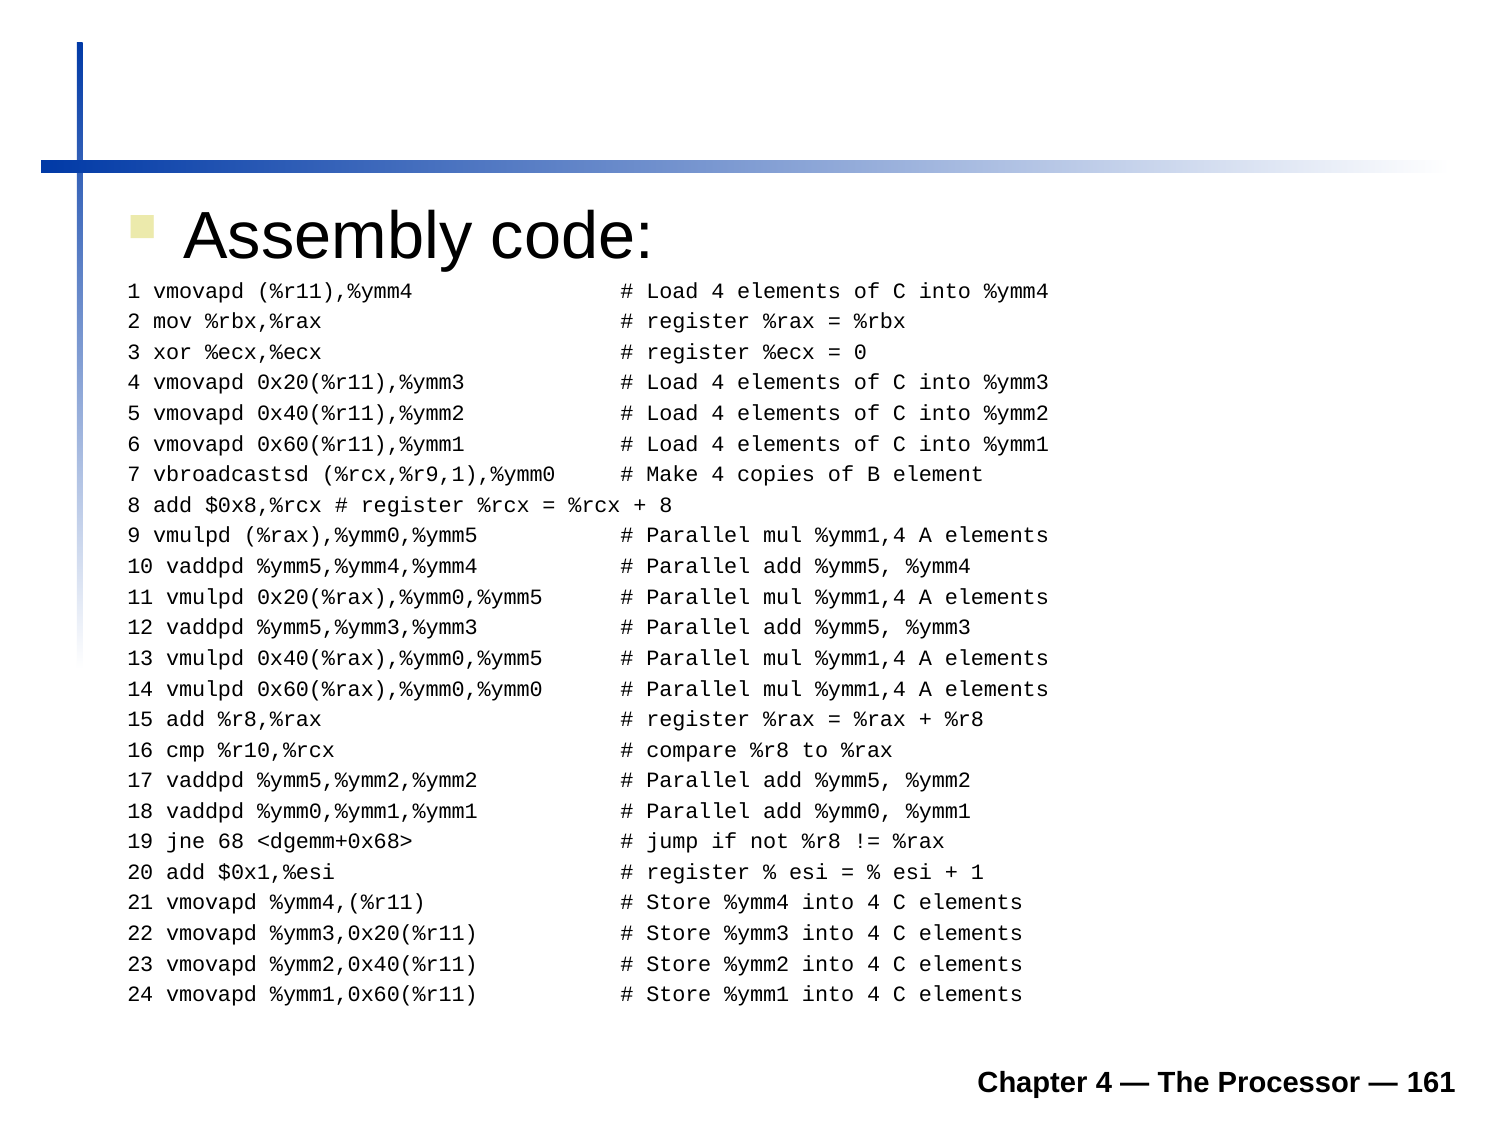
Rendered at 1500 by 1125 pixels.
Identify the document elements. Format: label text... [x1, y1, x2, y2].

footer Chapter 4 — The Processor — 161 [277, 1046, 1471, 1106]
list Assembly code: 1 vmovapd (%r11),%ymm4 # Load 4 elements of C into %ymm4 2 mov %rbx,%rax # register %rax = %rbx 3 xor %ecx,%ecx # register %ecx = 0 4 vmovapd 0x20(%r11),%ymm3 # Load 4 elements of C into %ymm3 5 vmovapd 0x40(%r11),%ymm2 # Load 4 elements of C into %ymm2 6 vmovapd 0x60(%r11),%ymm1 # Load 4 elements of C into %ymm1 7 vbroadcastsd (%rcx,%r9,1),%ymm0 # Make 4 copies of B element 8 add $0x8,%rcx # register %rcx = %rcx + 8 9 vmulpd (%rax),%ymm0,%ymm5 # Parallel mul %ymm1,4 A elements 10 vaddpd %ymm5,%ymm4,%ymm4 # Parallel add %ymm5, %ymm4 11 vmulpd 0x20(%rax),%ymm0,%ymm5 # Parallel mul %ymm1,4 A elements 12 vaddpd %ymm5,%ymm3,%ymm3 # Parallel add %ymm5, %ymm3 13 vmulpd 0x40(%rax),%ymm0,%ymm5 # Parallel mul %ymm1,4 A elements 14 vmulpd 0x60(%rax),%ymm0,%ymm0 # Parallel mul %ymm1,4 A elements 15 add %r8,%rax # register %rax = %rax + %r8 16 cmp %r10,%rcx # compare %r8 to %rax 17 vaddpd %ymm5,%ymm2,%ymm2 # Parallel add %ymm5, %ymm2 18 vaddpd %ymm0,%ymm1,%ymm1 # Parallel add %ymm0, %ymm1 19 jne 68 <dgemm+0x68> # jump if not %r8 != %rax 20 add $0x1,%esi # register % esi = % esi + 1 21 vmovapd %ymm4,(%r11) # Store %ymm4 into 4 C elements 22 vmovapd %ymm3,0x20(%r11) # Store %ymm3 into 4 C elements 23 vmovapd %ymm2,0x40(%r11) # Store %ymm2 into 4 C elements 24 vmovapd %ymm1,0x60(%r11) # Store %ymm1 into 4 C elements [112, 184, 1469, 1094]
